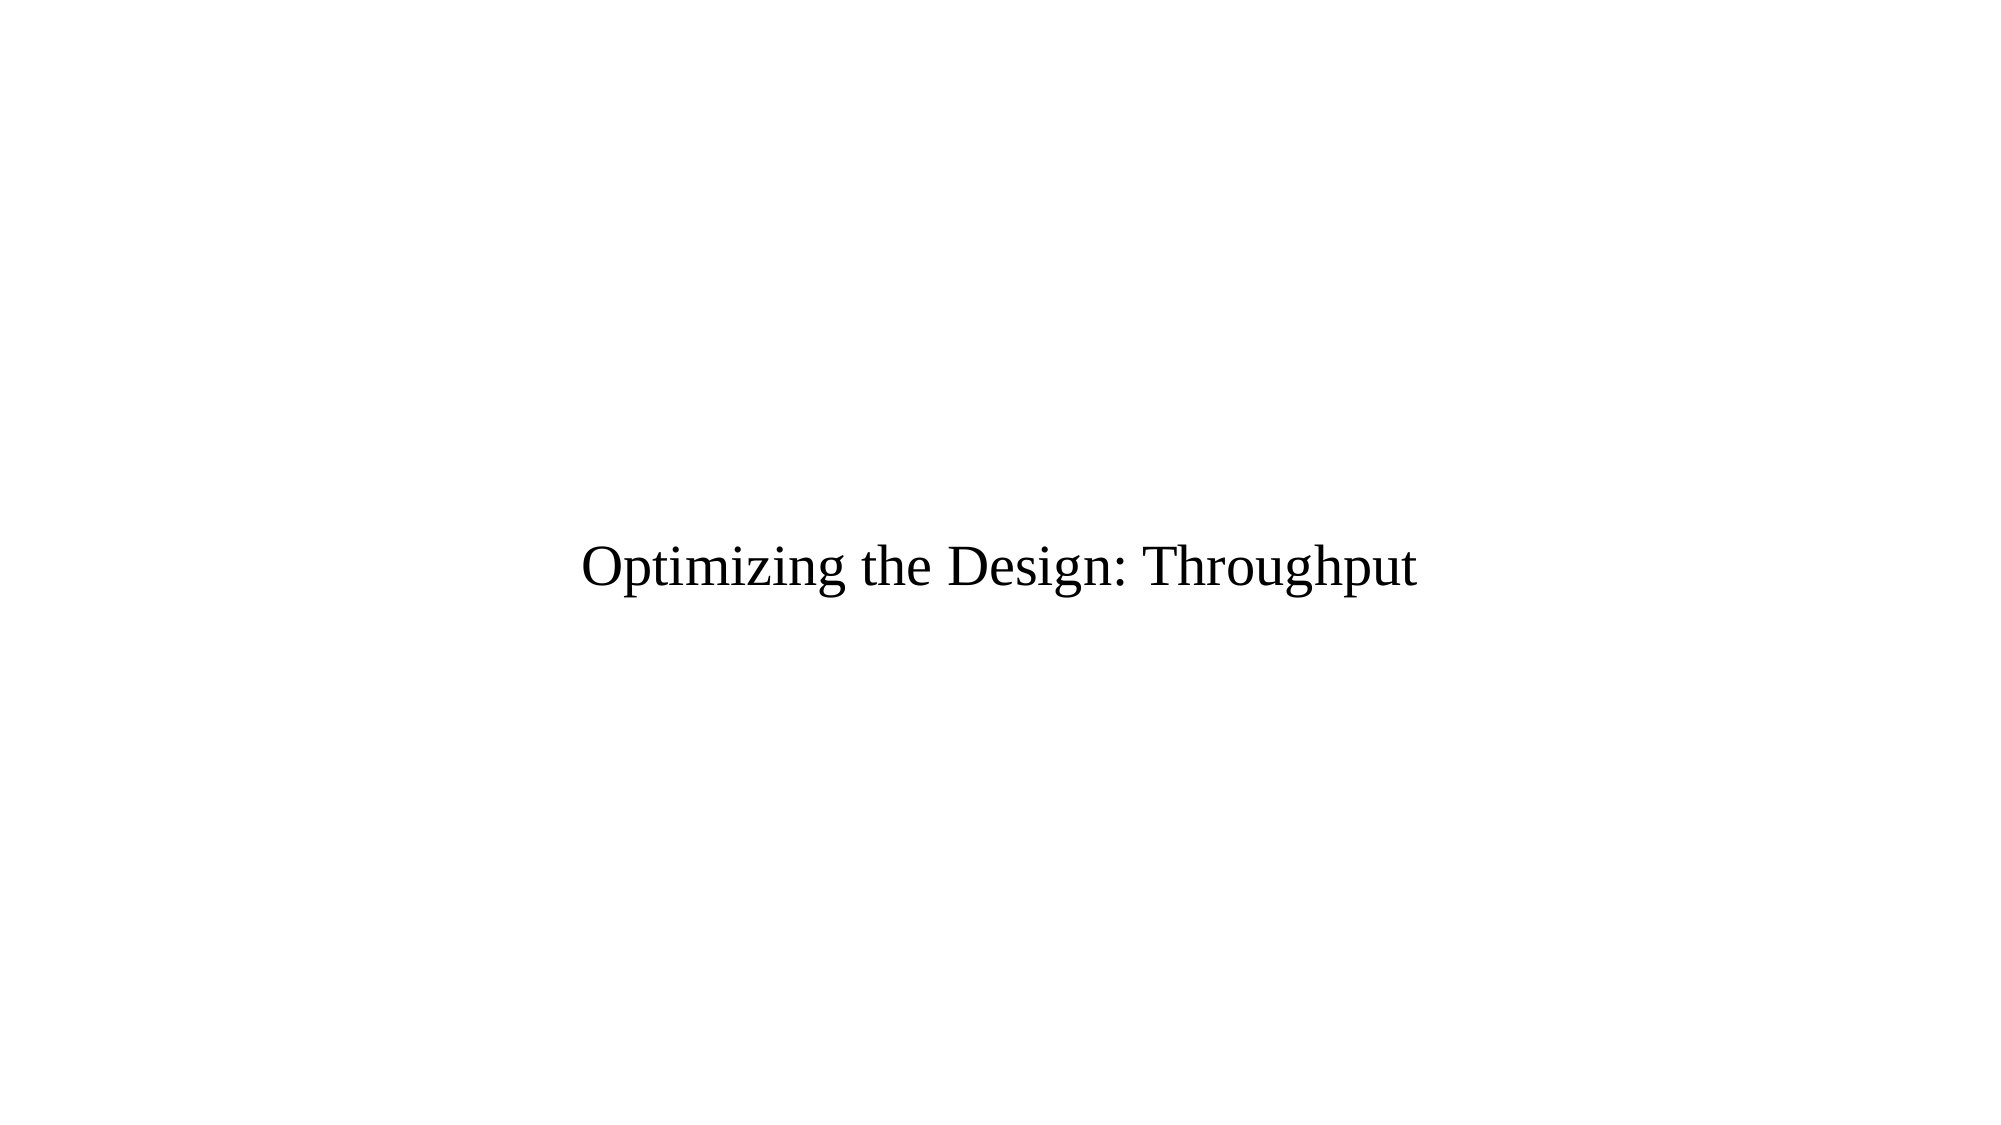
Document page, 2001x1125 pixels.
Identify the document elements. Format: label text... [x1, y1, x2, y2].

text_box Optimizing the Design: Throughput [355, 519, 1644, 605]
